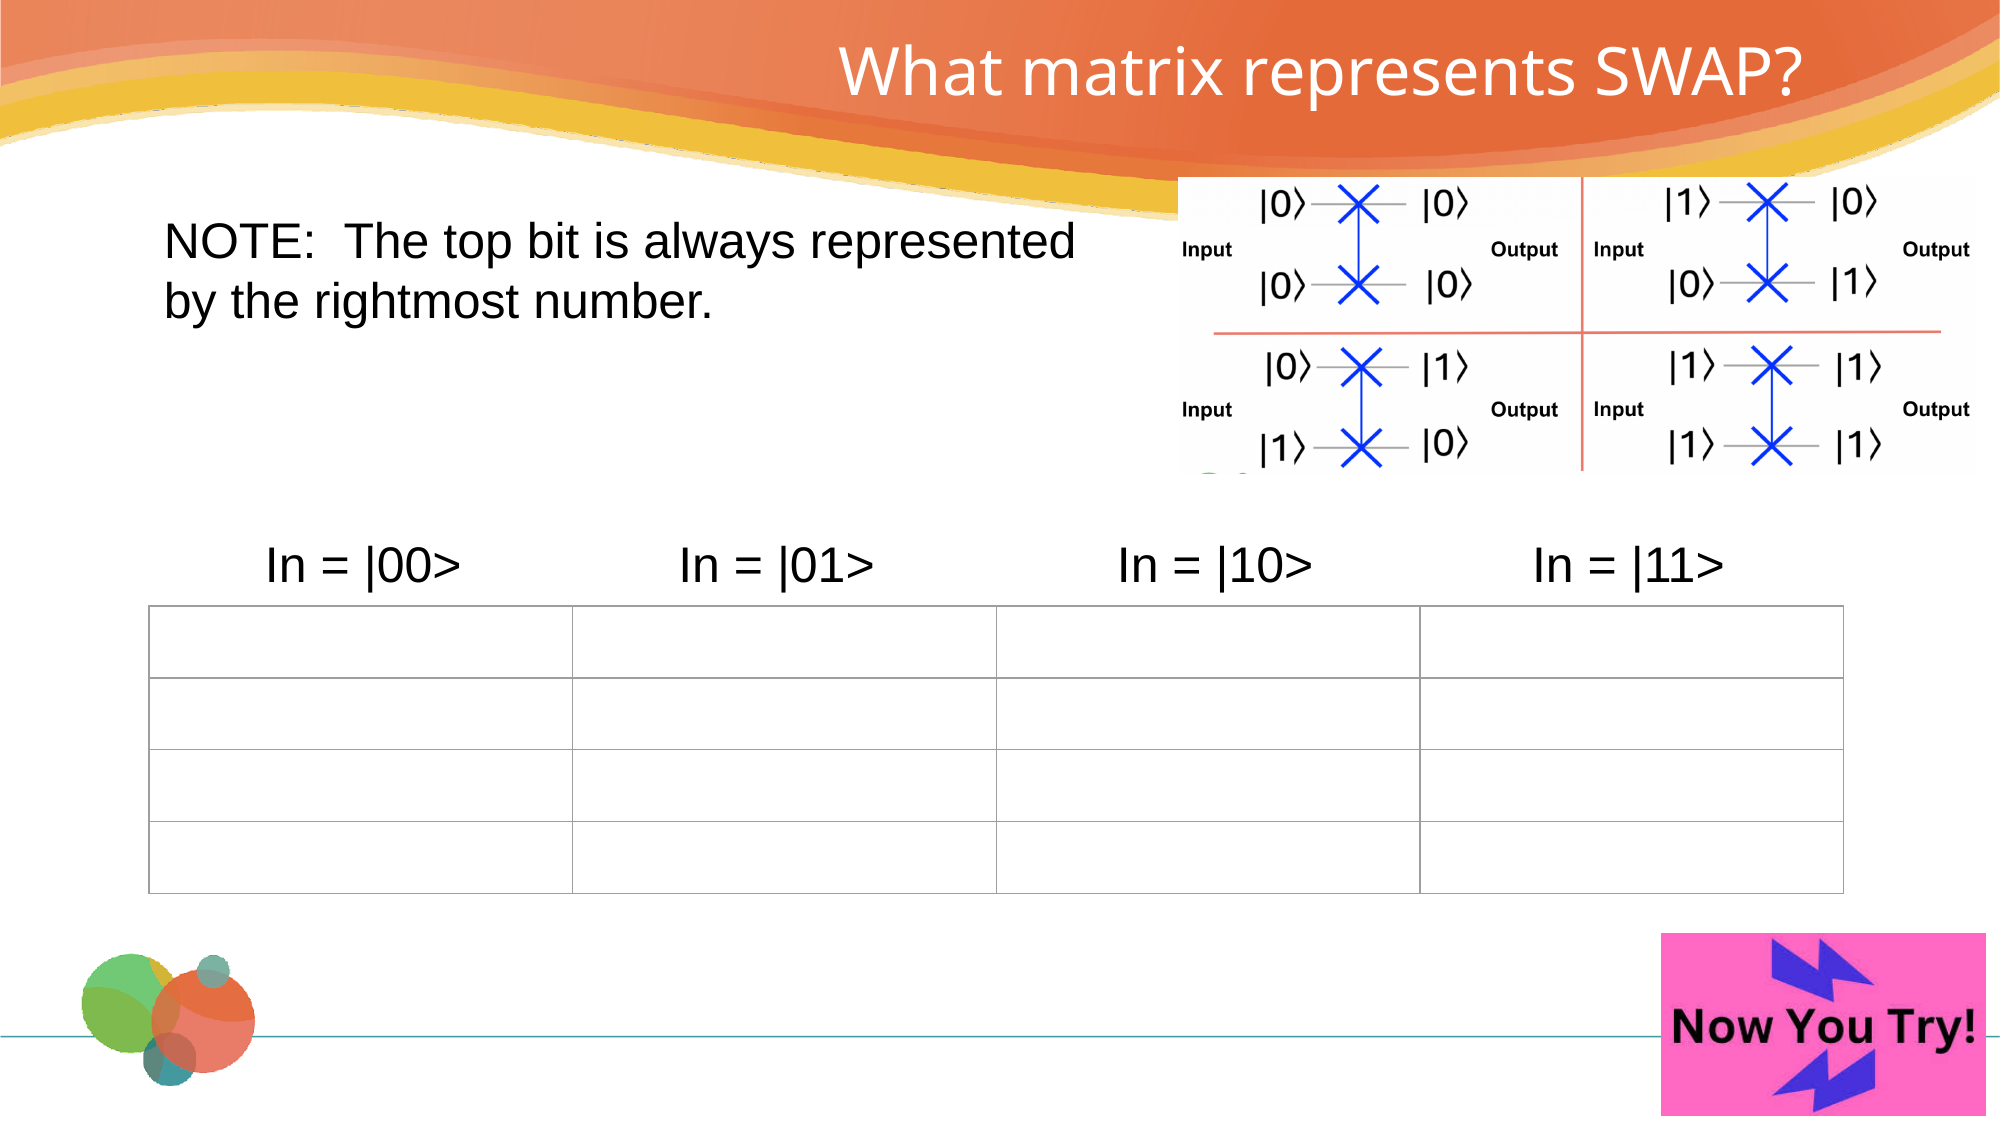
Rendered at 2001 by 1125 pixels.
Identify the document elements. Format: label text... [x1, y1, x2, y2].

picture [0, 0, 2000, 1116]
table_cell [573, 822, 996, 893]
table_cell [1421, 679, 1843, 749]
table_header [573, 607, 996, 677]
title What matrix represents SWAP? [780, 30, 1863, 153]
table_cell [573, 679, 996, 749]
table_cell [150, 750, 572, 821]
text_box In = |10> [1086, 516, 1344, 607]
table_cell [573, 750, 996, 821]
table_cell [997, 679, 1419, 749]
text_box In = |00> [234, 516, 493, 607]
text_box In = |01> [647, 516, 906, 607]
table_cell [150, 679, 572, 749]
table_cell [997, 822, 1419, 893]
text_box NOTE: The top bit is always represented by the rightmost number. [148, 193, 1154, 344]
text_box In = |11> [1499, 516, 1758, 607]
table_cell [1421, 822, 1843, 893]
table_header [997, 607, 1419, 677]
table_cell [150, 822, 572, 893]
table_header [1421, 607, 1843, 677]
table_cell [1421, 750, 1843, 821]
table_header [150, 607, 572, 677]
table_cell [997, 750, 1419, 821]
